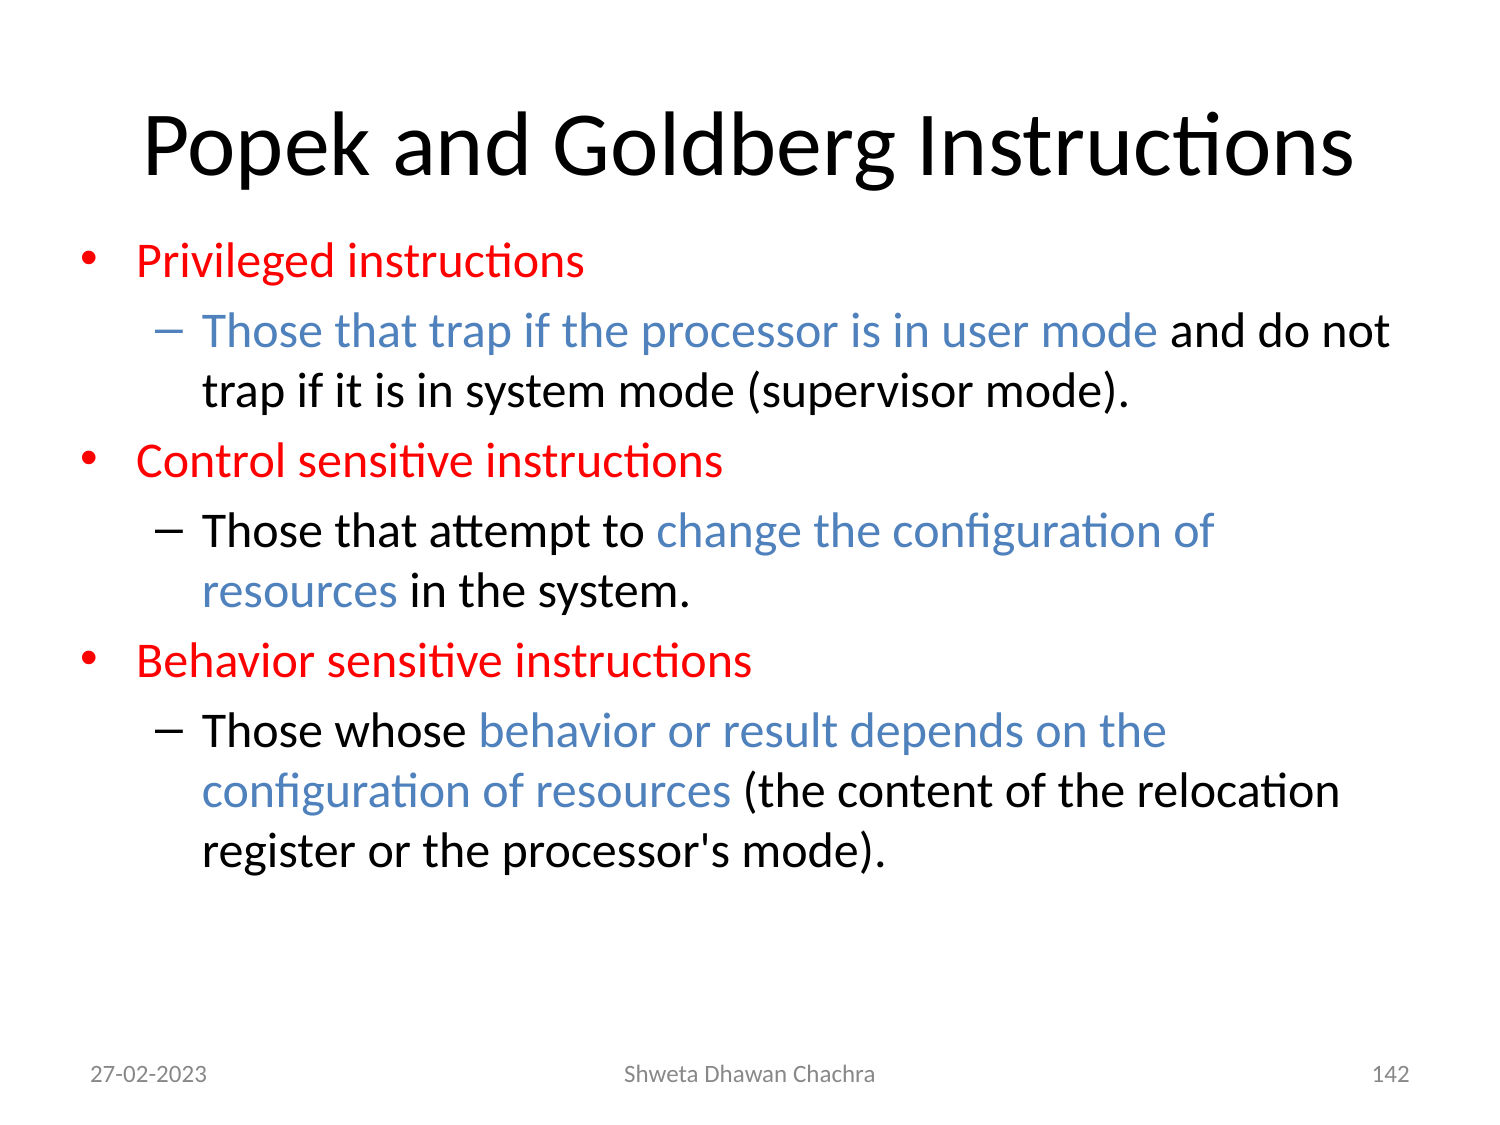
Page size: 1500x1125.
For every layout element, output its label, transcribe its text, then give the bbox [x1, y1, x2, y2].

title Popek and Goldberg Instructions [75, 45, 1425, 233]
footer Shweta Dhawan Chachra [512, 1042, 988, 1103]
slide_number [75, 1042, 425, 1103]
slide_number ‹#› [1074, 1042, 1425, 1103]
list Privileged instructions Those that trap if the processor is in user mode and do not trap if it is in system mode (supervisor mode). Control sensitive instructions Those that attempt to change the configuration of resources in the system. Behavior sensitive instructions Those whose behavior or result depends on the configuration of resources (the content of the relocation register or the processor's mode). [64, 219, 1415, 963]
